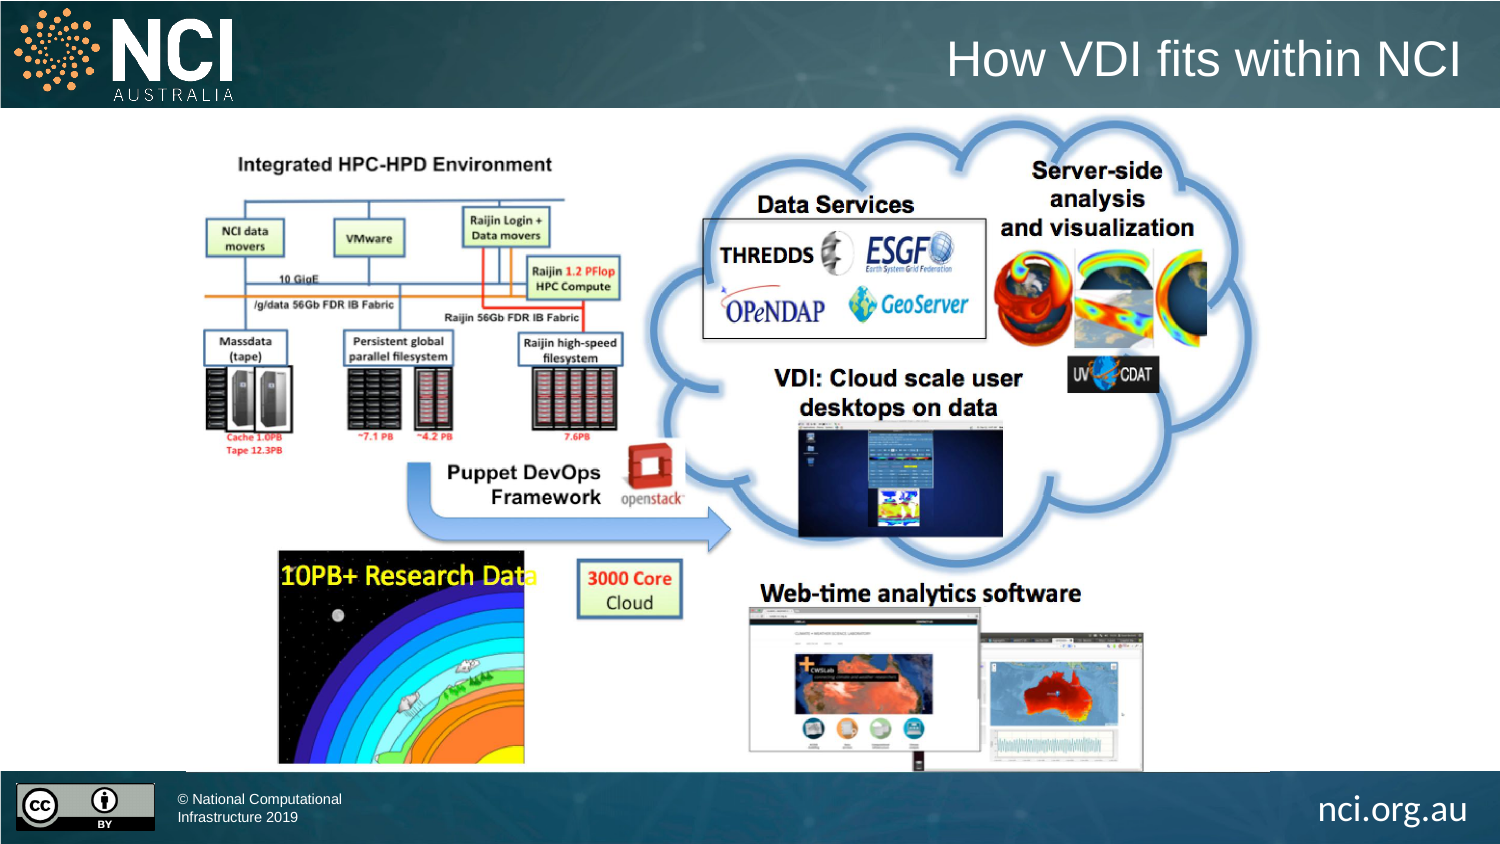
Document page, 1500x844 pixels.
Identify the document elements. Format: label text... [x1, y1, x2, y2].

picture [2, 110, 1500, 844]
title How VDI fits within NCI [320, 18, 1478, 94]
picture [2, 2, 1500, 108]
